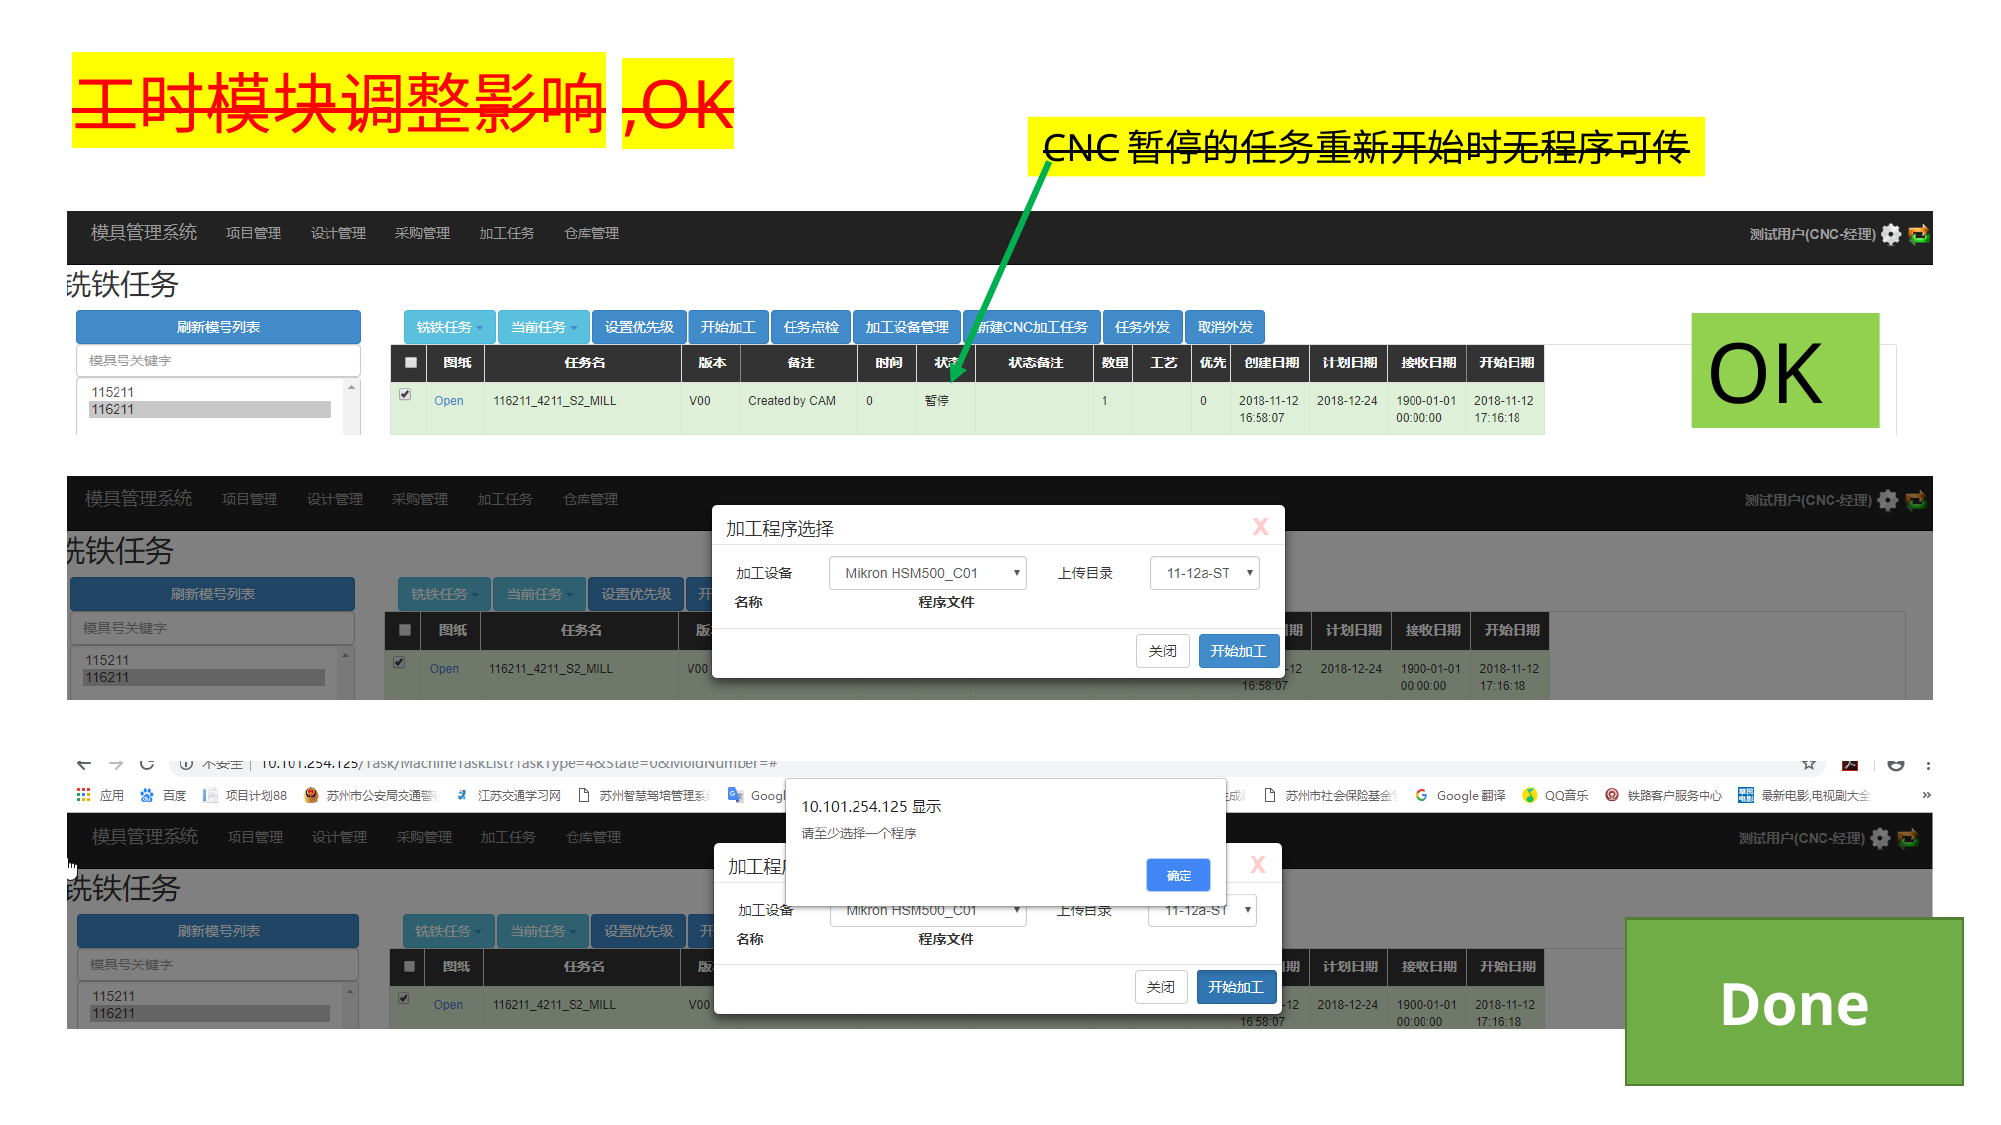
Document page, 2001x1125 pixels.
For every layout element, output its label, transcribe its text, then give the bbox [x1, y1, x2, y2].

picture [66, 211, 1933, 435]
text_box 工时模块调整影响,OK [57, 54, 749, 150]
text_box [950, 161, 1050, 384]
text_box Done [1625, 917, 1964, 1086]
picture [66, 761, 1933, 1029]
text_box CNC暂停的任务重新开始时无程序可传 [1027, 116, 1706, 177]
picture [66, 476, 1933, 700]
